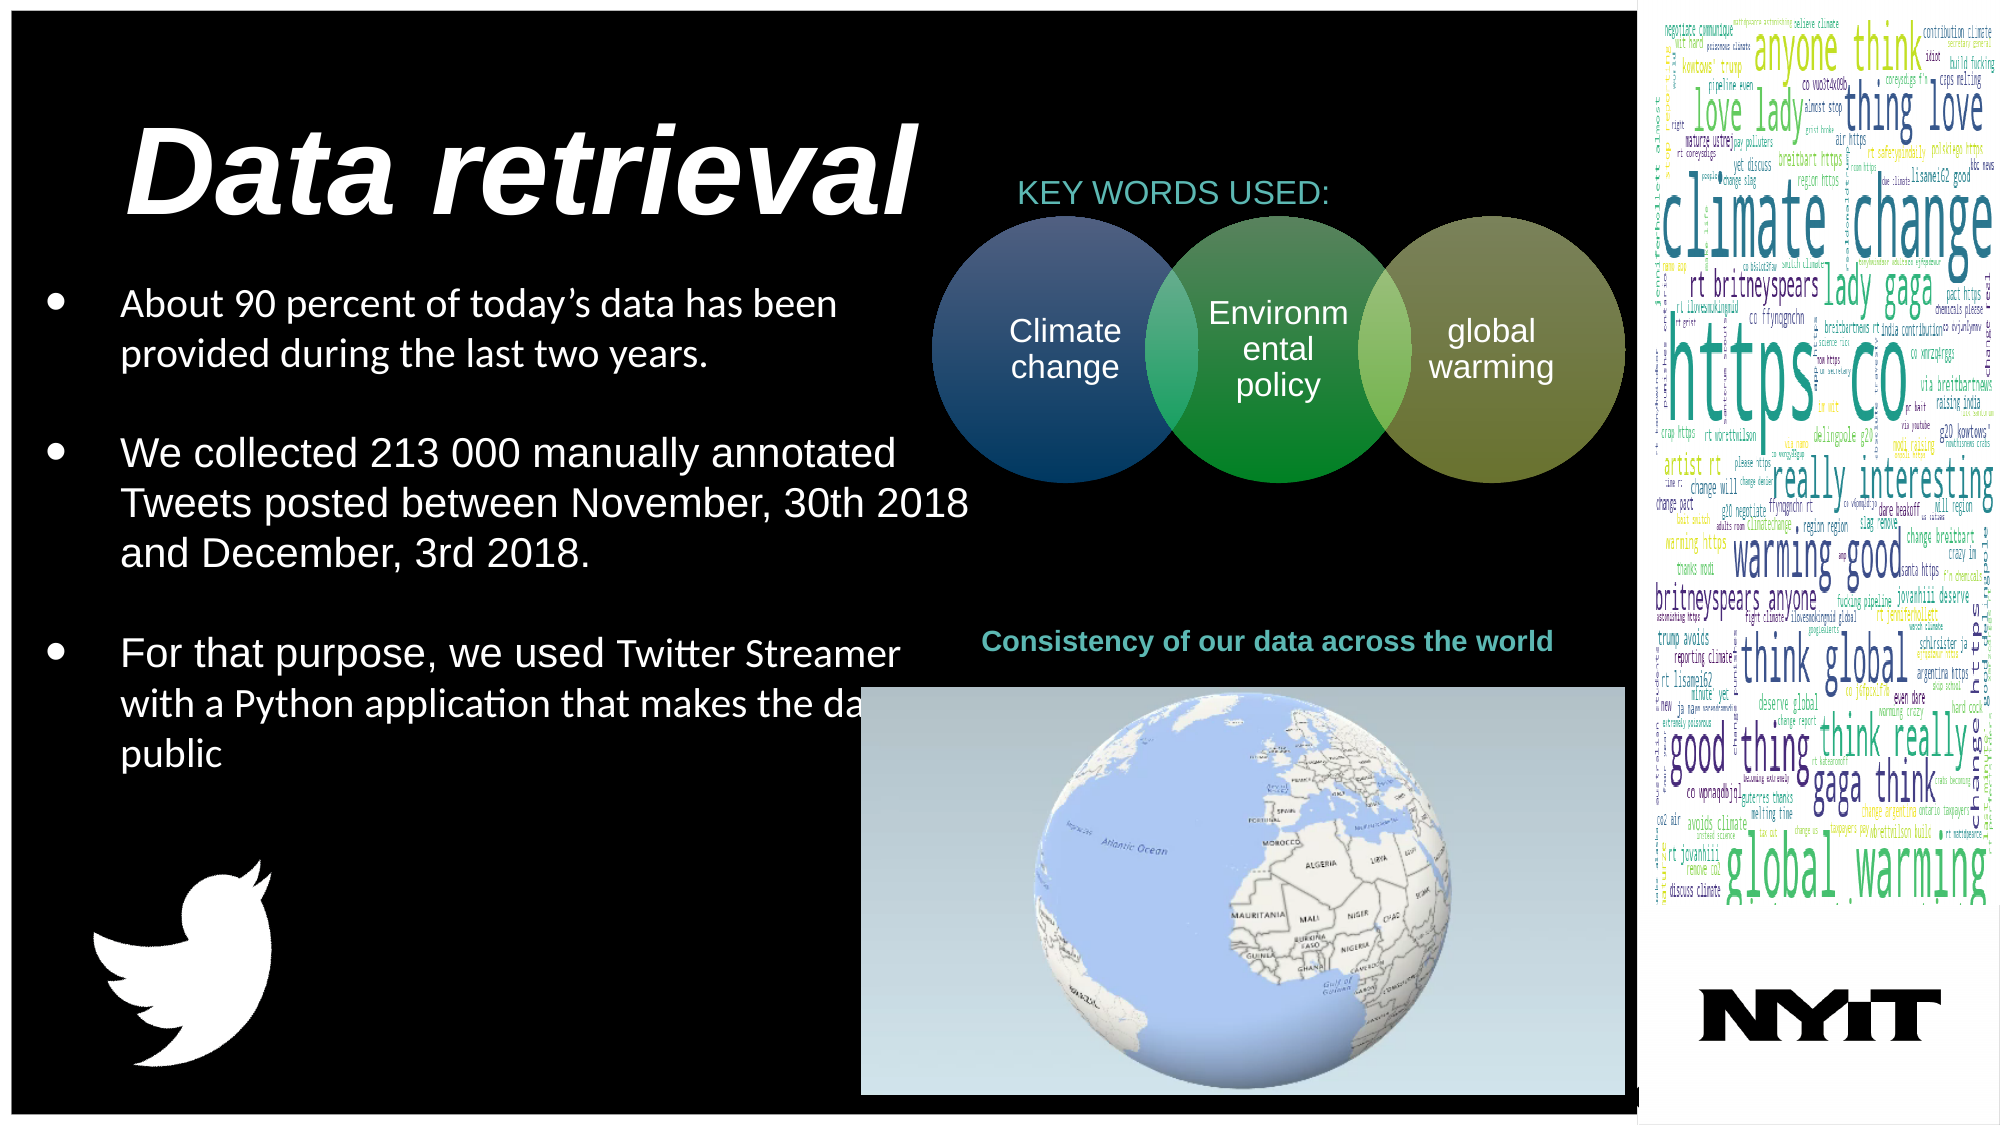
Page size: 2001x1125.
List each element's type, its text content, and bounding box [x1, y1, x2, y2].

title Data retrieval [0, 0, 919, 240]
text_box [931, 134, 1626, 566]
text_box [859, 686, 1626, 1096]
picture [69, 835, 335, 1101]
text_box Consistency of our data across the world [919, 614, 1570, 665]
picture [1638, 0, 2000, 1125]
text_box About 90 percent of today’s data has been provided during the last two years. We collected 213 000 manually annotated Tweets posted between November, 30th 2018 and December, 3rd 2018. For that purpose, we used Twitter Streamer with a Python application that makes the data public [30, 268, 997, 1034]
